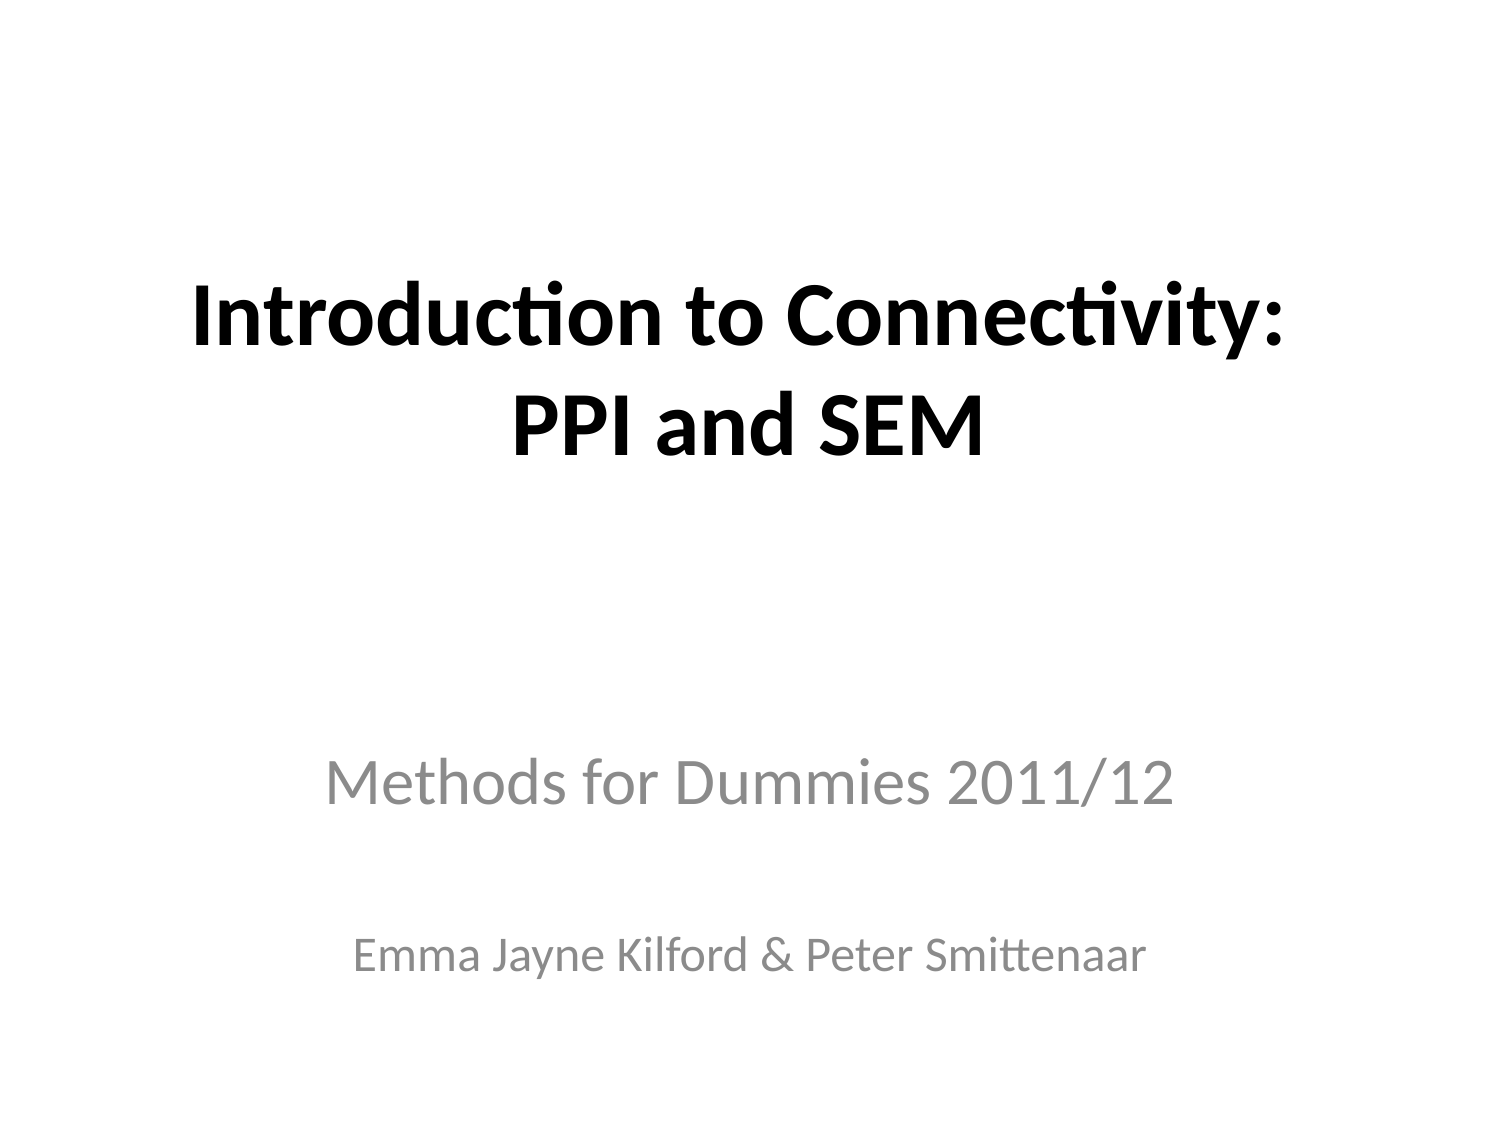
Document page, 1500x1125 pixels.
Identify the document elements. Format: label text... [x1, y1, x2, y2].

title Introduction to Connectivity: PPI and SEM [112, 243, 1388, 485]
subtitle Methods for Dummies 2011/12 Emma Jayne Kilford & Peter Smittenaar [225, 637, 1275, 925]
